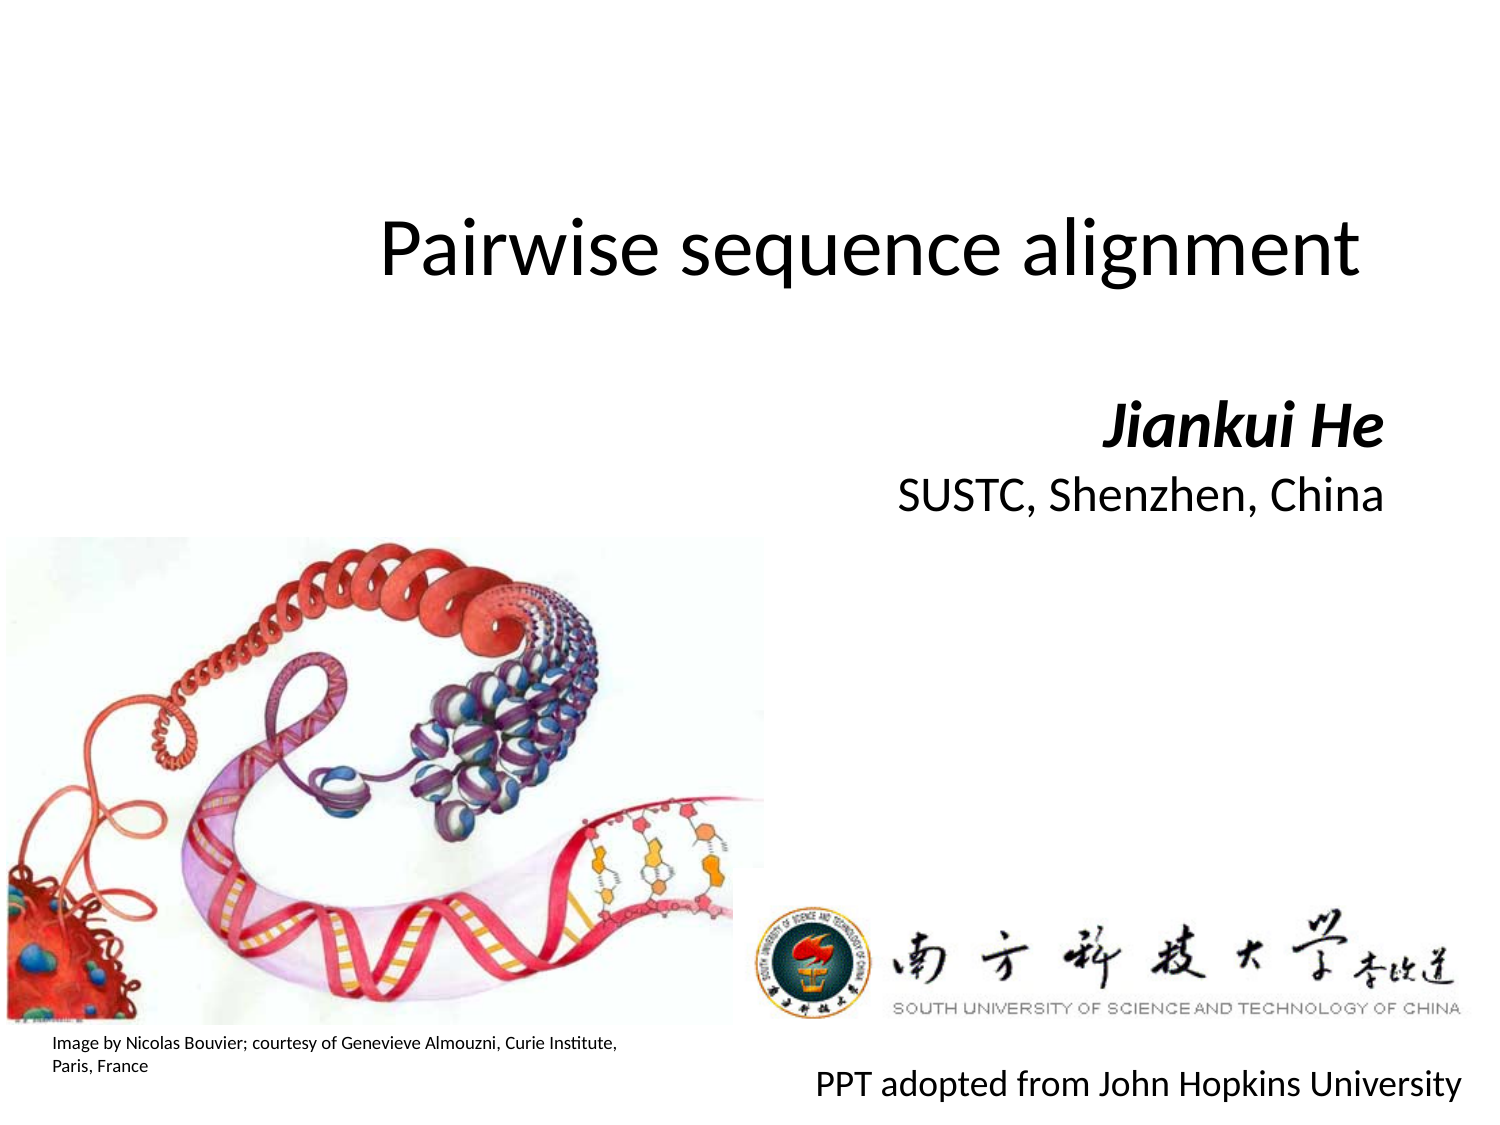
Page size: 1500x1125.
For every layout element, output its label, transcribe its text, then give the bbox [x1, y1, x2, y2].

text_box PPT adopted from John Hopkins University [800, 1061, 1478, 1112]
text_box Jiankui He SUSTC, Shenzhen, China [649, 373, 1400, 636]
picture [6, 537, 1484, 1052]
text_box Pairwise sequence alignment [64, 196, 1378, 302]
text_box Image by Nicolas Bouvier; courtesy of Genevieve Almouzni, Curie Institute, Paris, France [37, 1033, 662, 1084]
